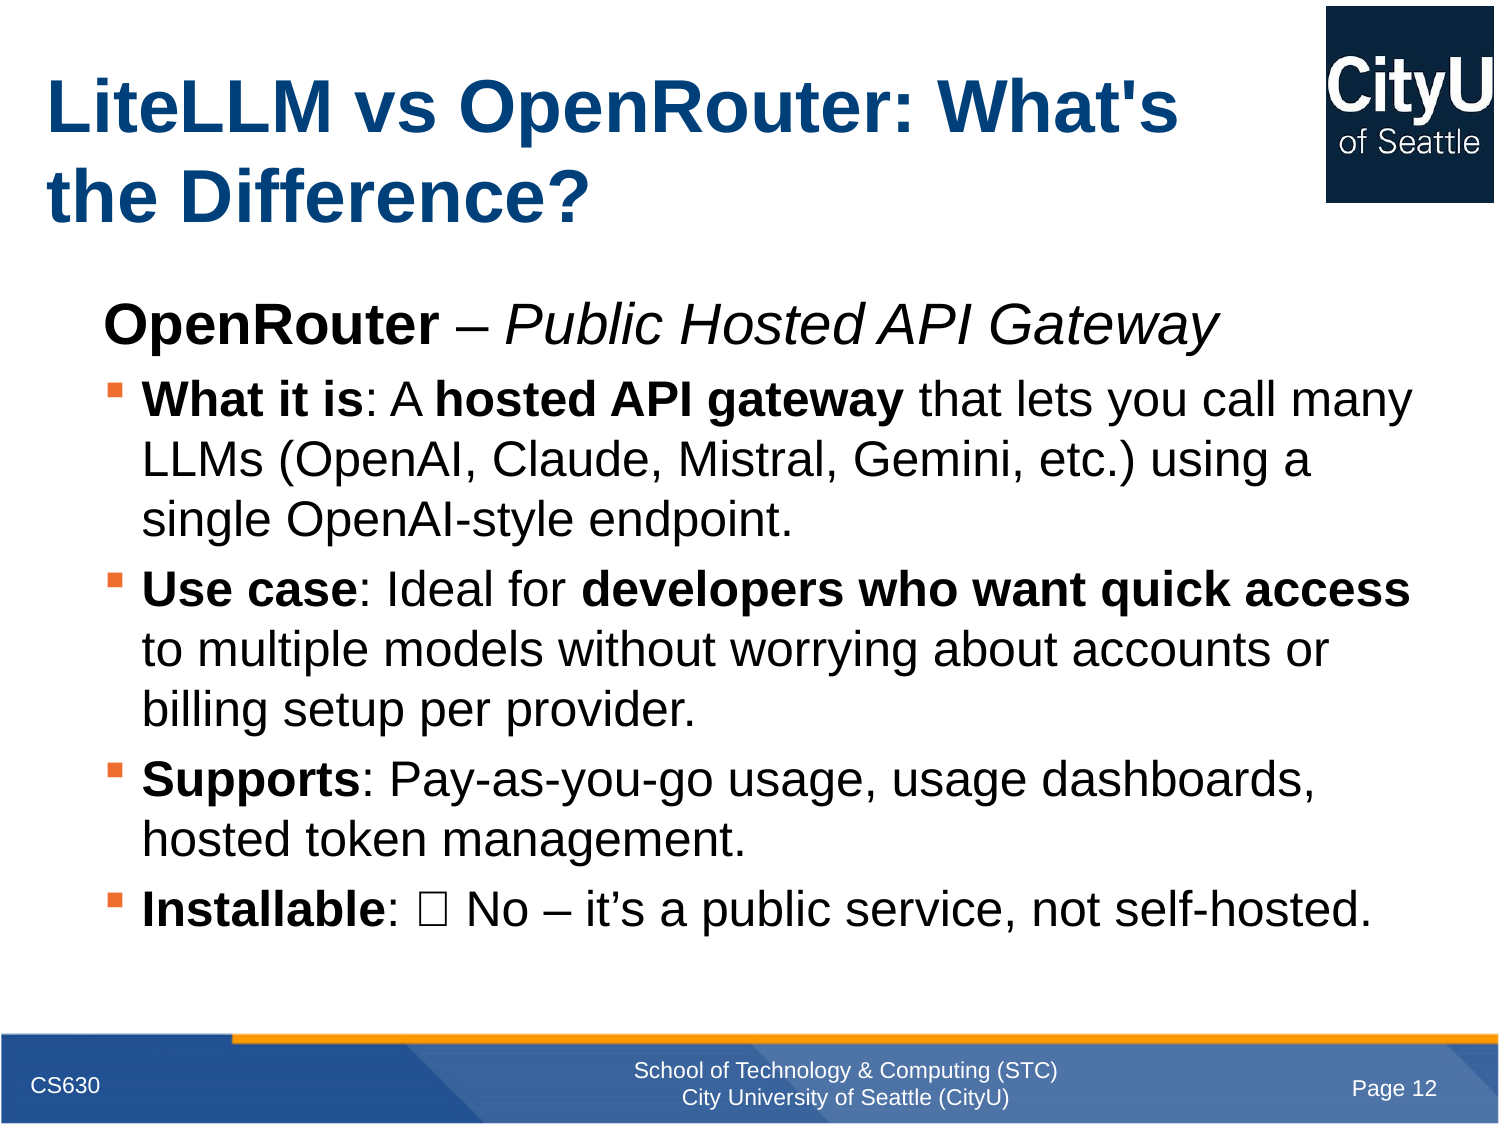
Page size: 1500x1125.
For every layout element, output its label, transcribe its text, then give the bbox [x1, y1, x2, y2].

title LiteLLM vs OpenRouter: What's the Difference? [31, 49, 1285, 213]
list OpenRouter – Public Hosted API Gateway What it is: A hosted API gateway that lets you call many LLMs (OpenAI, Claude, Mistral, Gemini, etc.) using a single OpenAI-style endpoint. Use case: Ideal for developers who want quick access to multiple models without worrying about accounts or billing setup per provider. Supports: Pay-as-you-go usage, usage dashboards, hosted token management. Installable: ❌ No – it’s a public service, not self-hosted. [88, 278, 1451, 976]
picture [1326, 6, 1494, 203]
picture [0, 1032, 1500, 1125]
